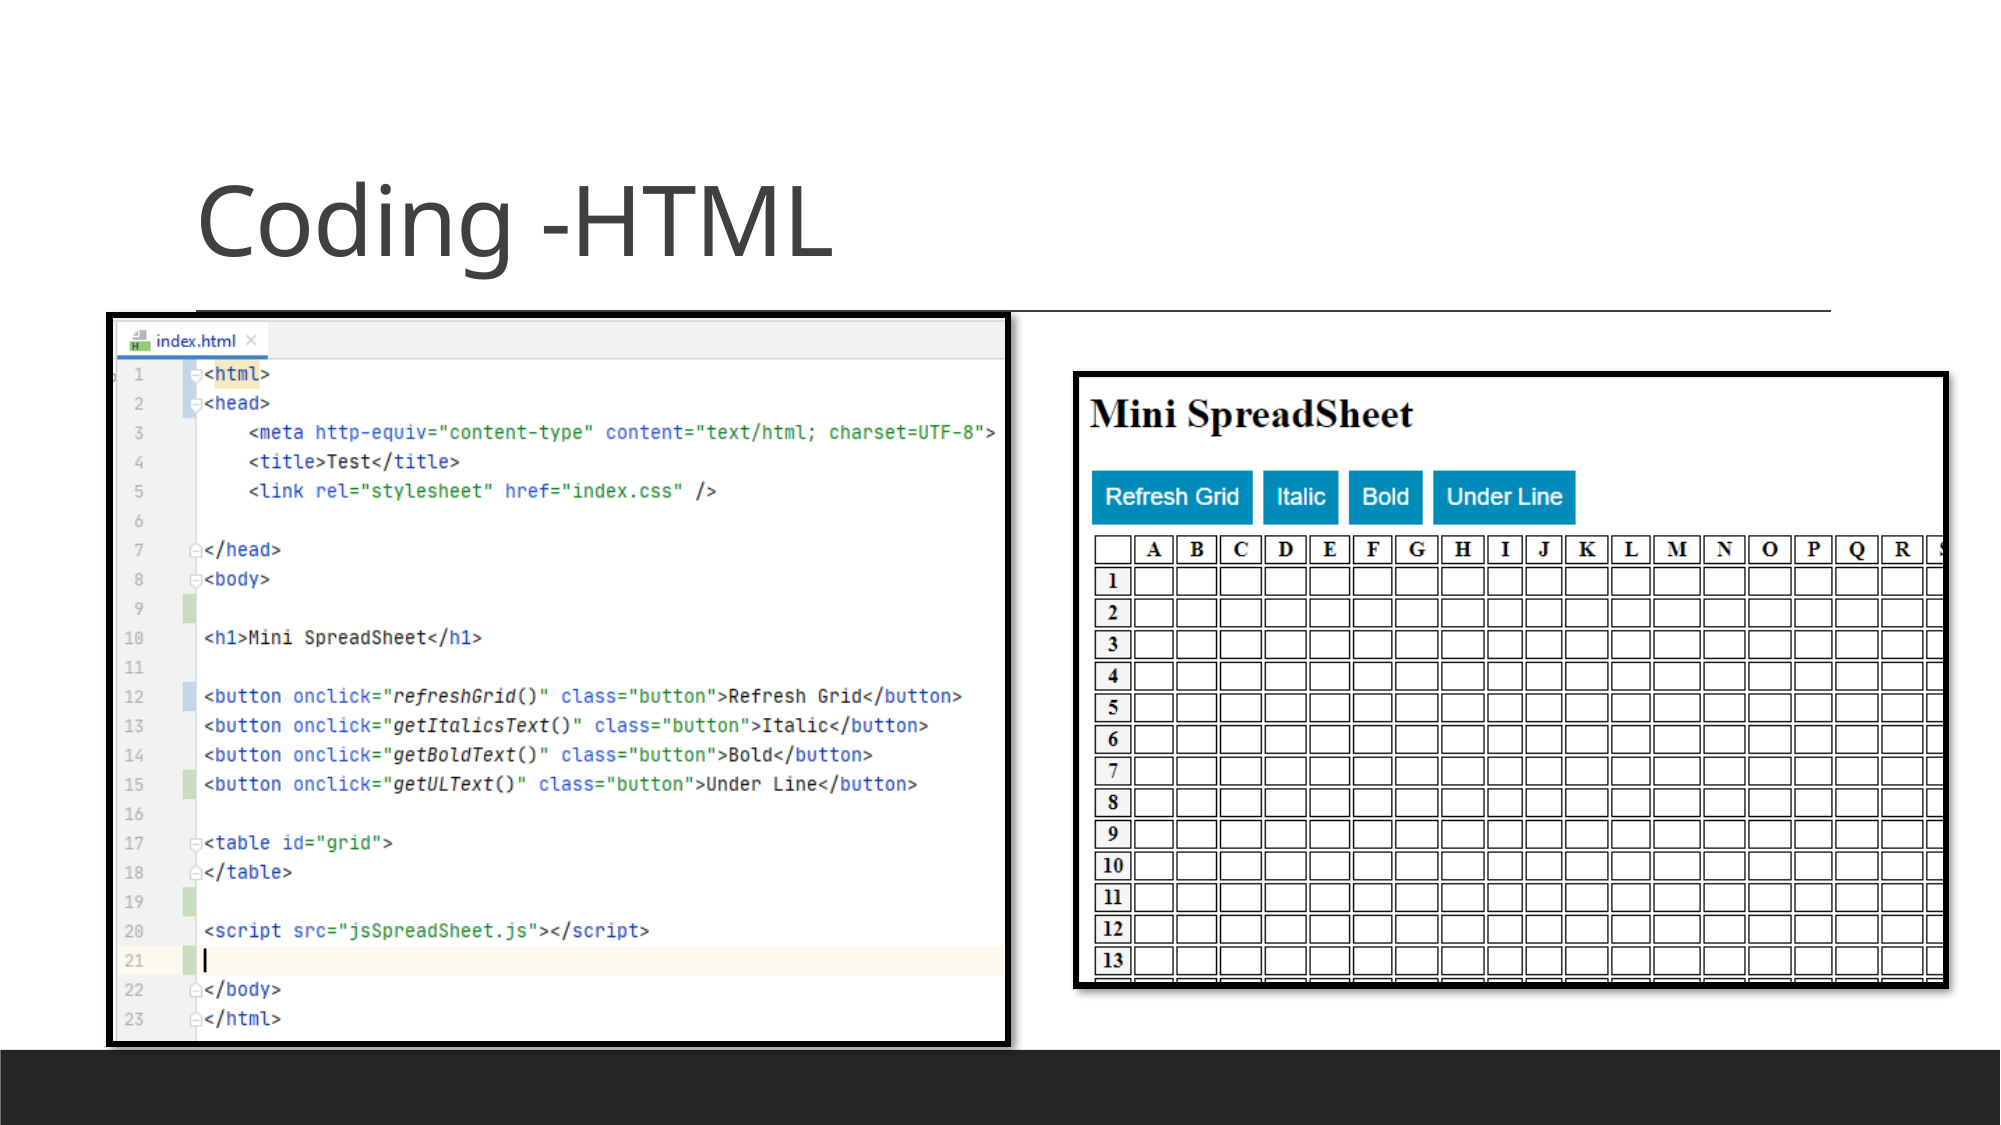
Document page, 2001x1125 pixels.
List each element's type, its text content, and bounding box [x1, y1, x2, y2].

picture [112, 317, 1006, 1042]
title Coding -HTML [180, 47, 1830, 285]
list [1078, 376, 1944, 983]
